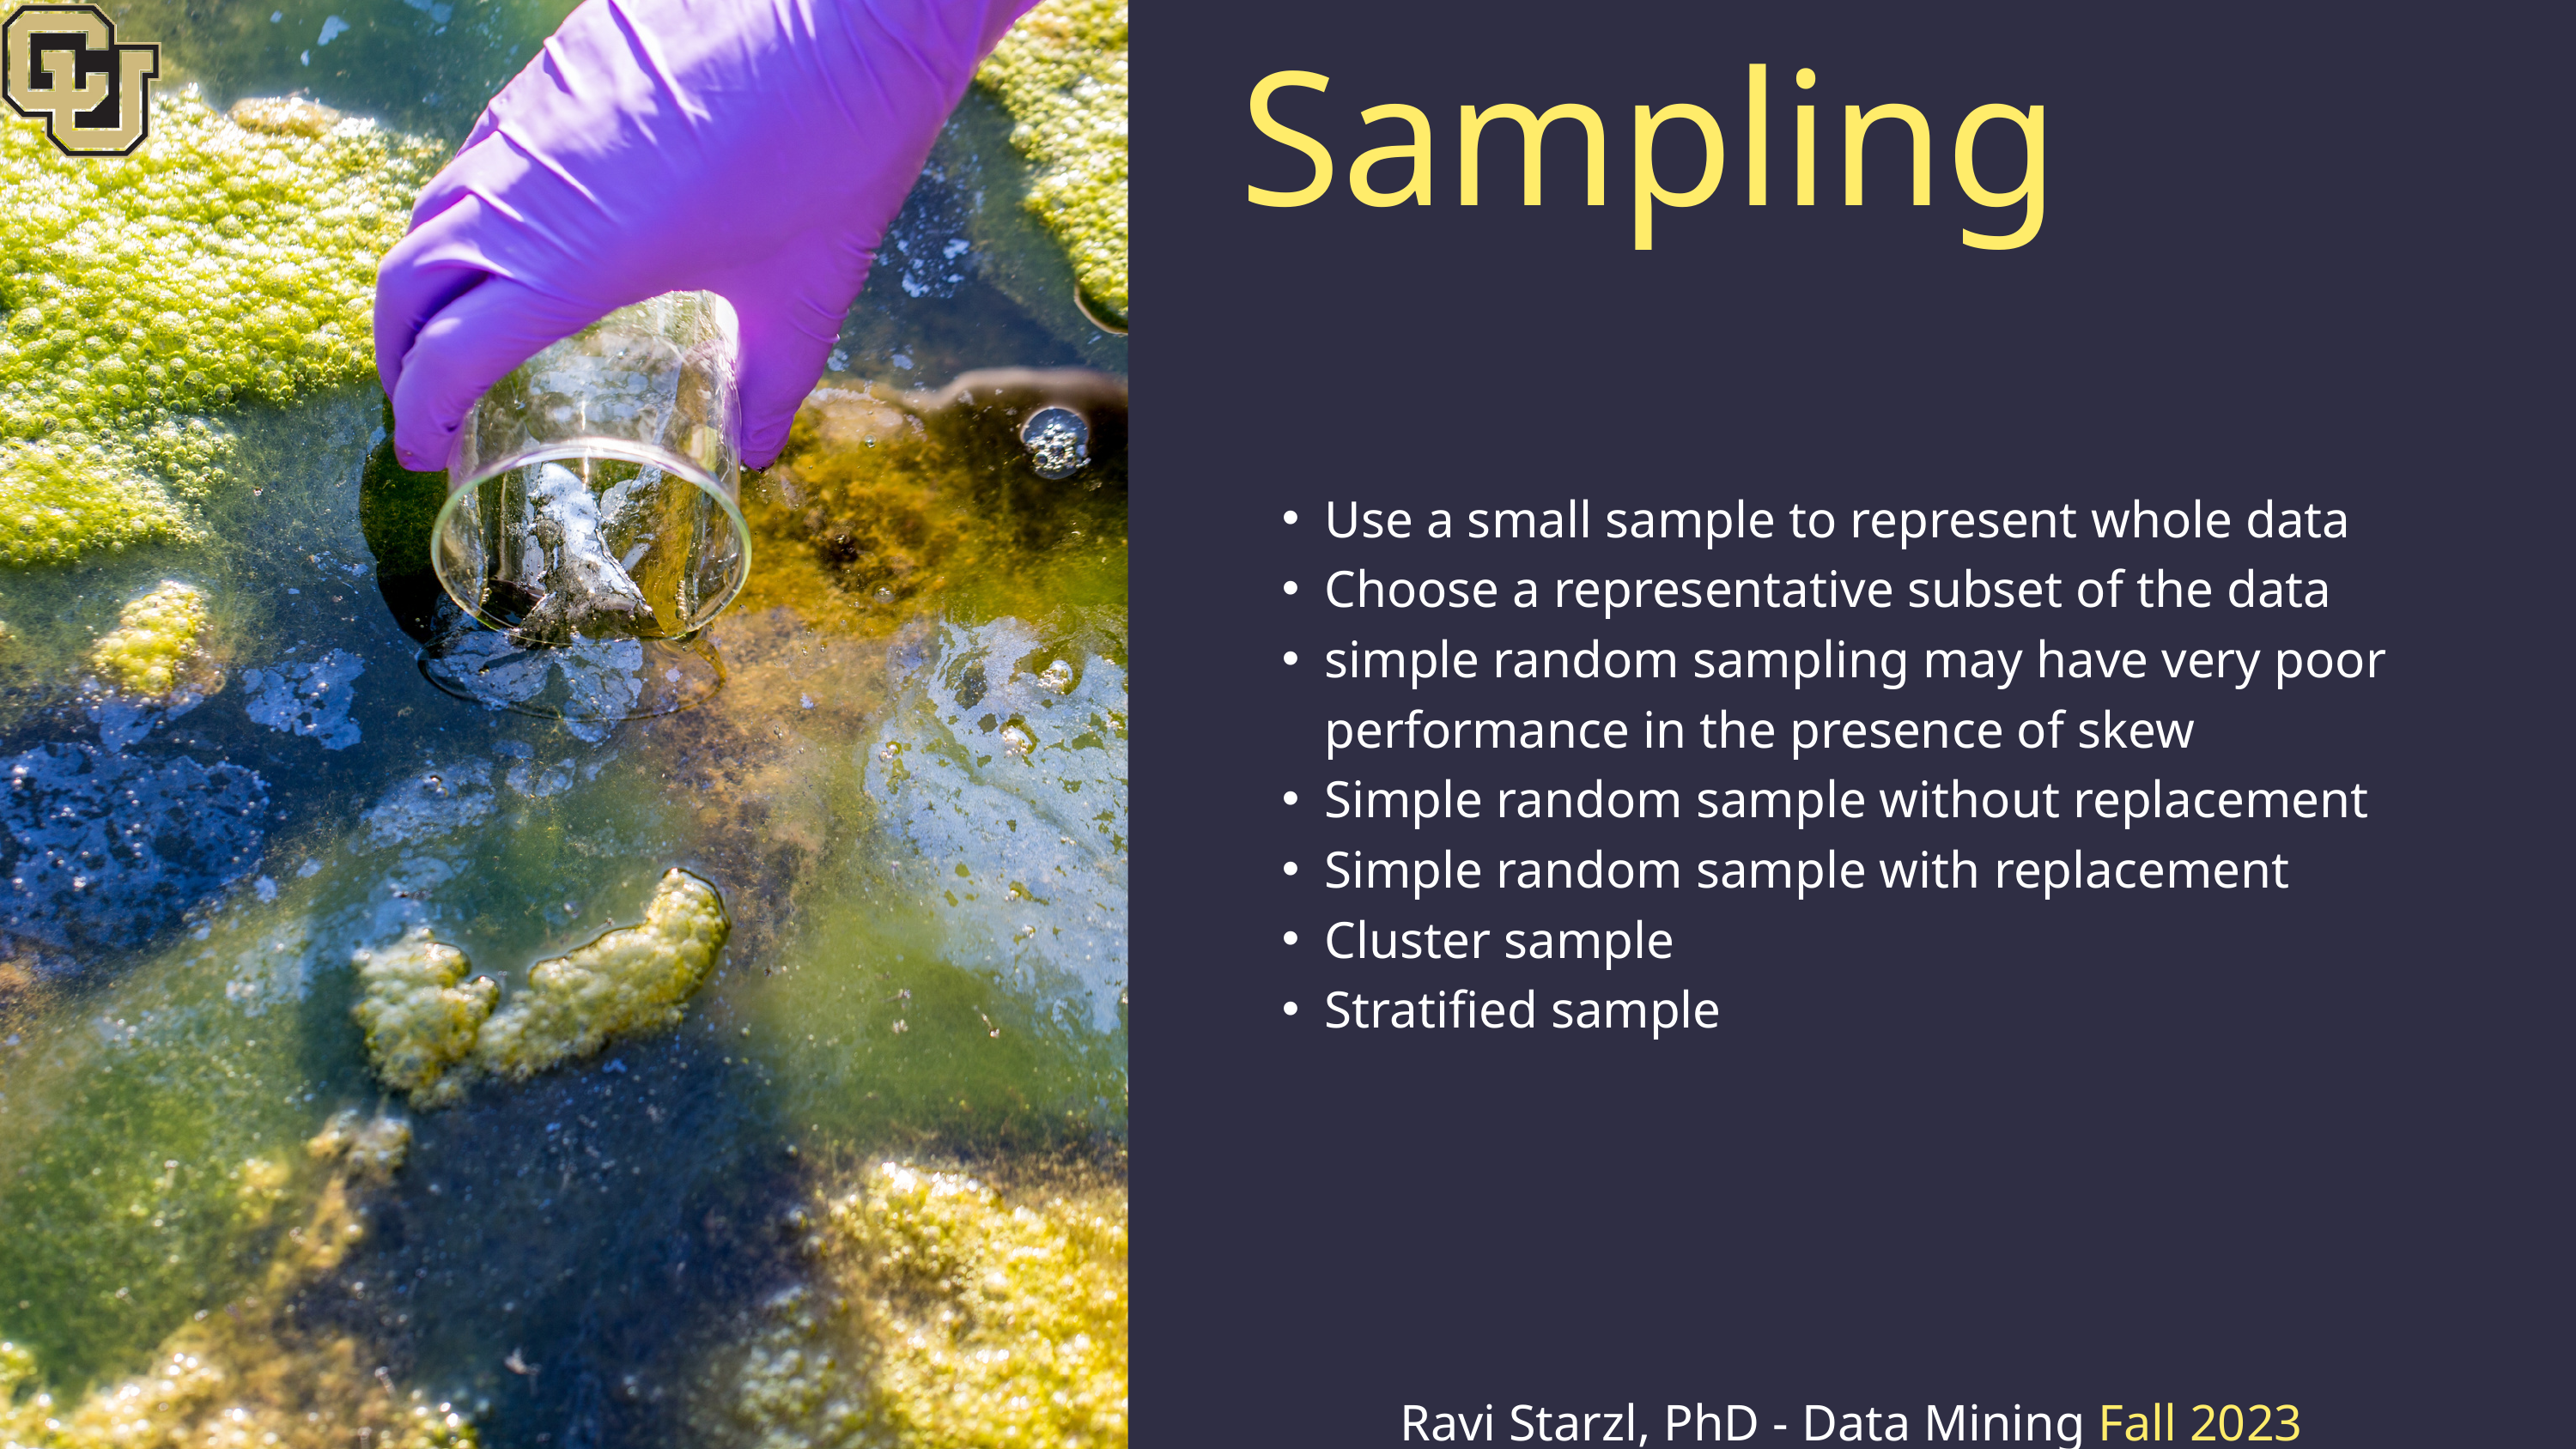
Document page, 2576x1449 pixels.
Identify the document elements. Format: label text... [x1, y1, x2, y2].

text_box Sampling [1239, 75, 2464, 243]
text_box Use a small sample to represent whole data Choose a representative subset of the data simple random sampling may have very poor performance in the presence of skew Simple random sample without replacement Simple random sample with replacement Cluster sample Stratified sample [1239, 477, 2576, 1039]
text_box [0, 0, 171, 164]
text_box Ravi Starzl, PhD - Data Mining Fall 2023 [1379, 1381, 2324, 1449]
text_box [0, 0, 1128, 1449]
